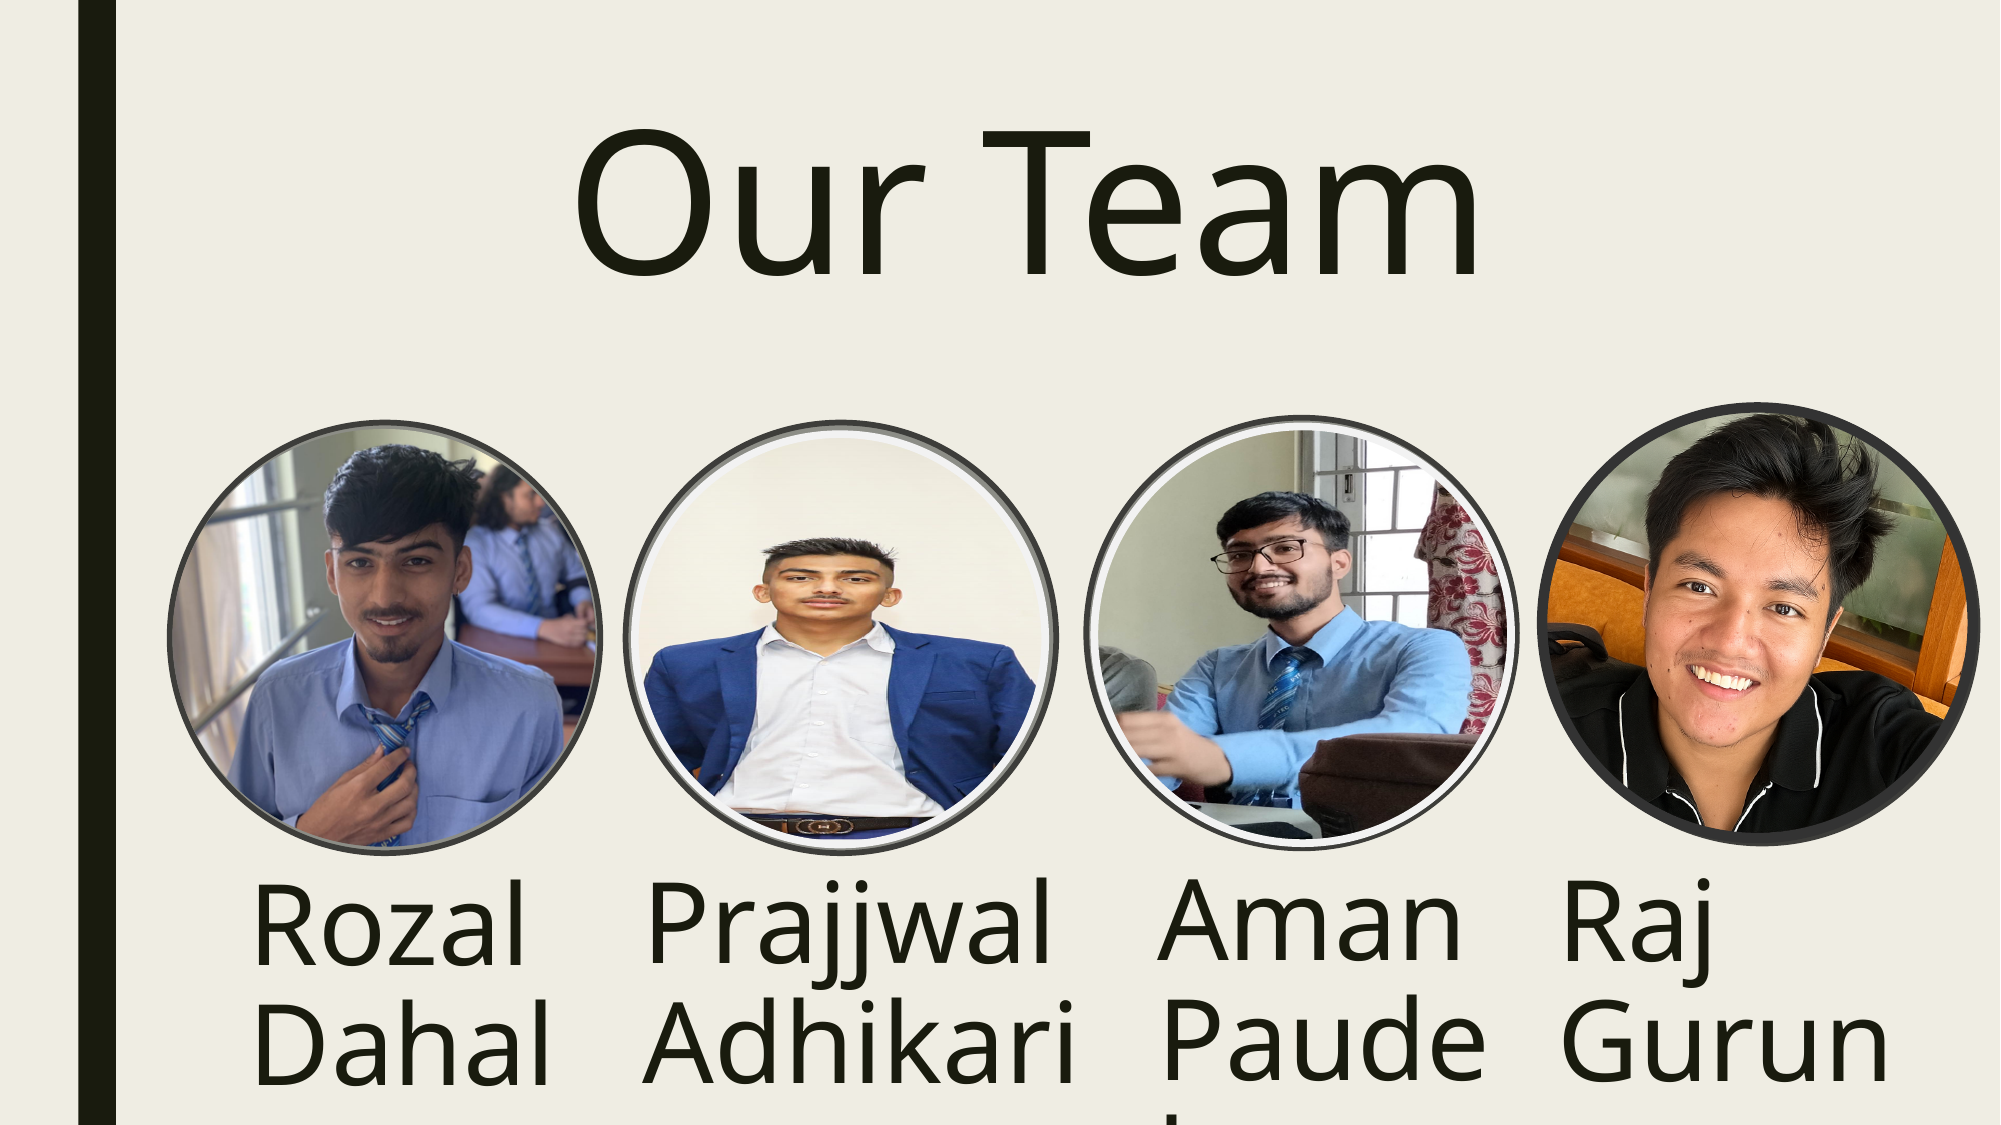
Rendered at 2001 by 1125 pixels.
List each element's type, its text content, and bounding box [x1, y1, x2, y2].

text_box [233, 856, 1952, 1106]
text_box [162, 407, 1973, 849]
title Our Team [551, 95, 1524, 340]
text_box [169, 407, 1978, 854]
